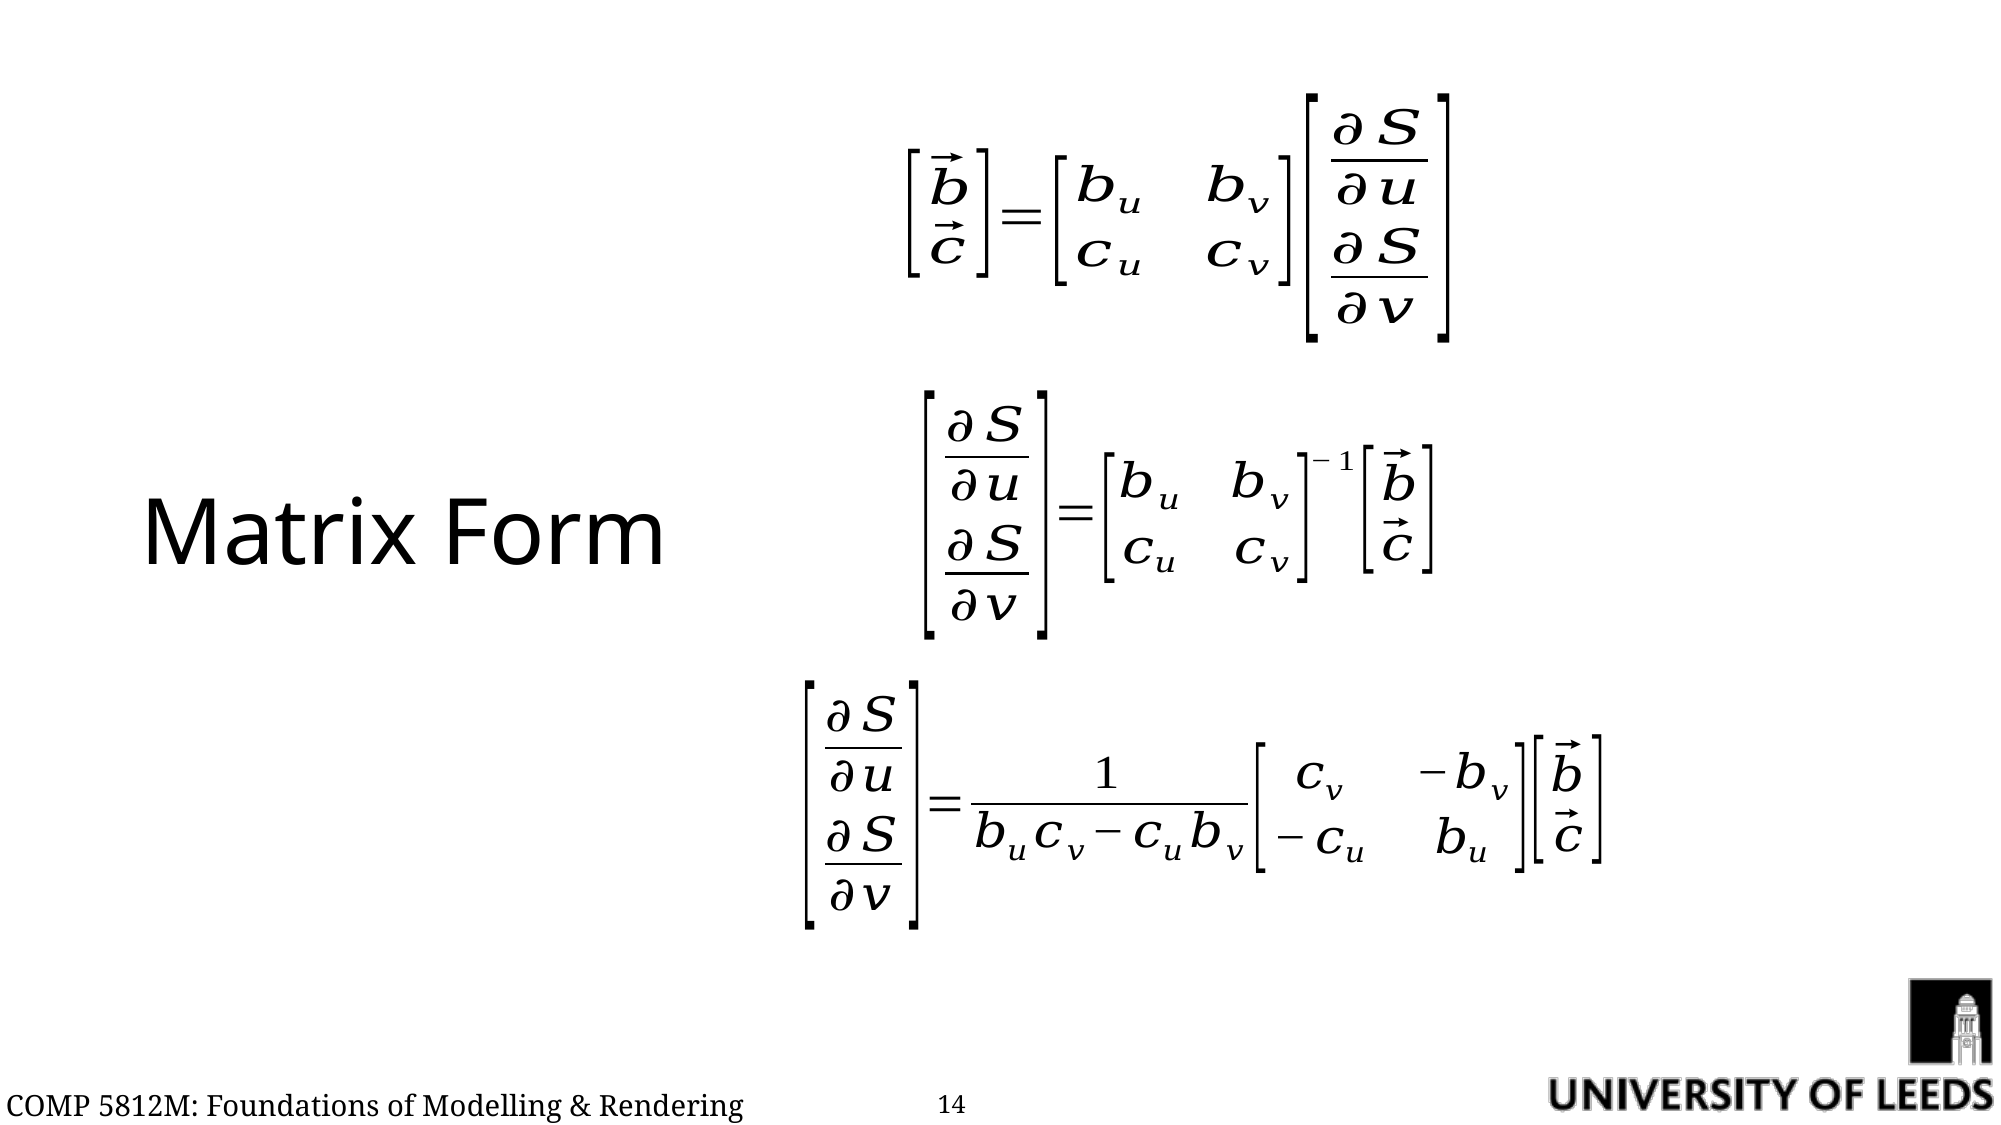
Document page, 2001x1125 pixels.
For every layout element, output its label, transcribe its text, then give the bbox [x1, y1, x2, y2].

title Matrix Form [927, 447, 1044, 623]
picture [1543, 930, 2000, 1125]
title Matrix Form [1047, 447, 2000, 623]
title Matrix Form [125, 447, 924, 623]
